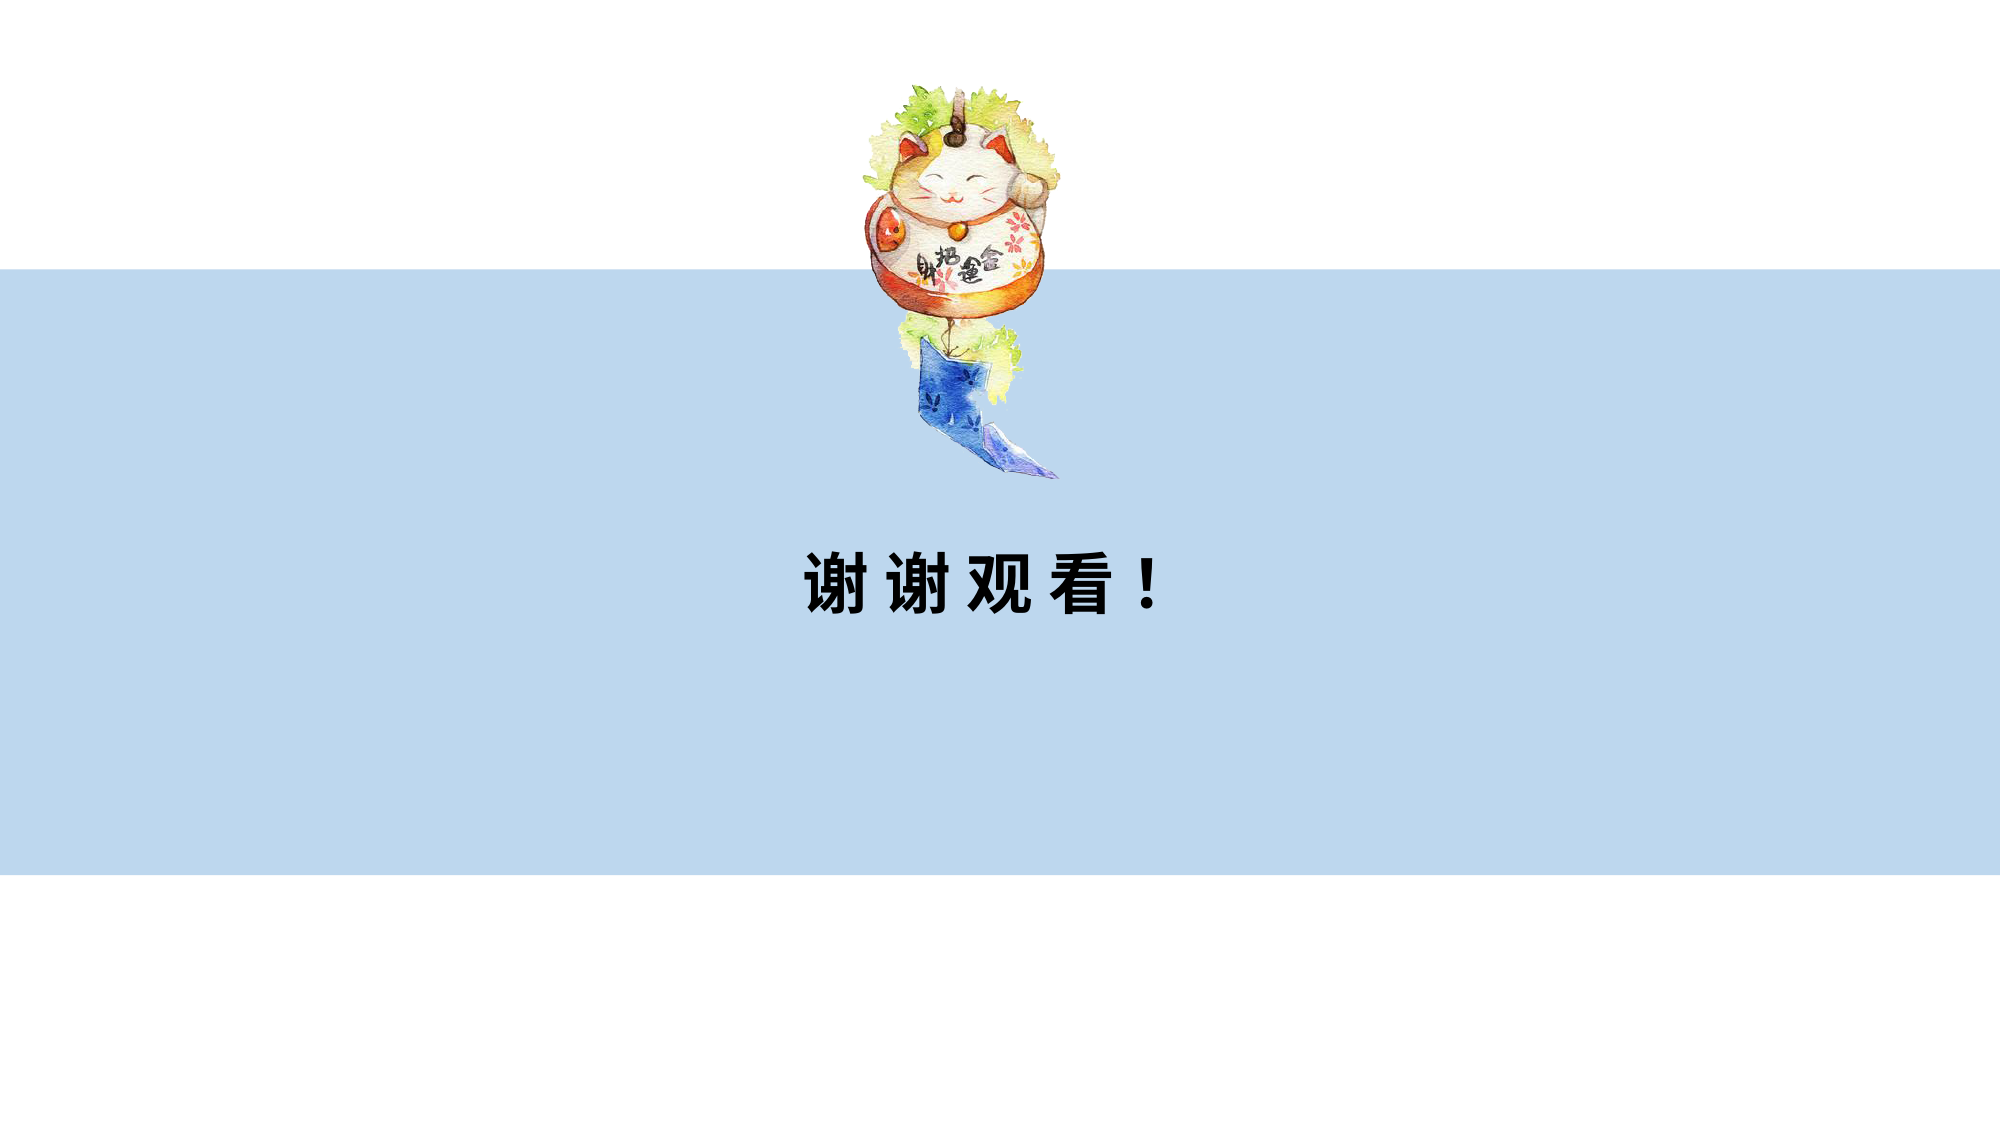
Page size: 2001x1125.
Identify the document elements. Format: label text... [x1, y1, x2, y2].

text_box [0, 268, 2000, 876]
text_box 谢 谢 观 看 ！ [301, 534, 1699, 630]
picture [855, 76, 1069, 487]
